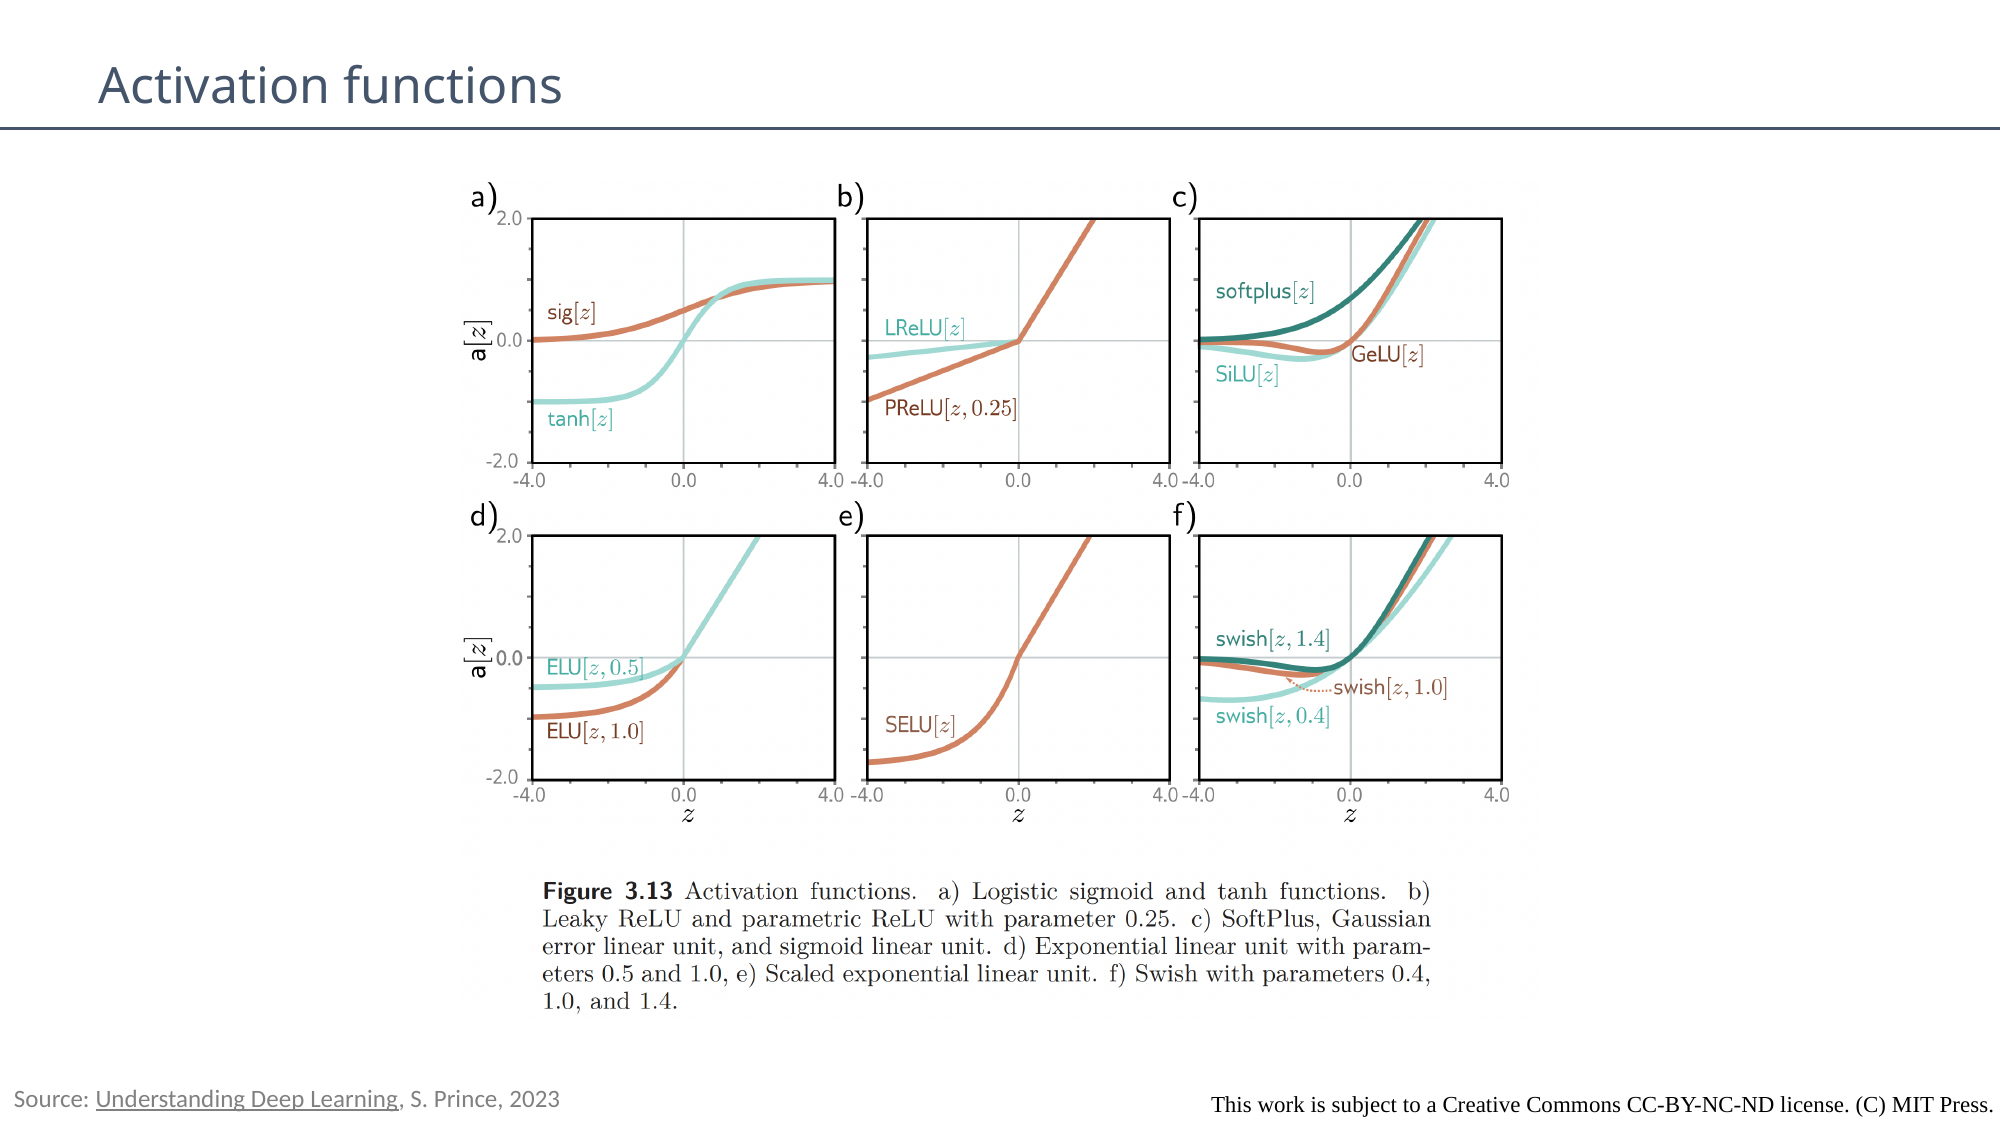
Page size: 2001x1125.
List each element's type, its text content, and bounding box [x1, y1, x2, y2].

text_box Source: Understanding Deep Learning, S. Prince, 2023 [0, 1074, 576, 1120]
picture [460, 178, 1540, 1018]
text_box This work is subject to a Creative Commons CC-BY-NC-ND license. (C) MIT Press. [1196, 1082, 2000, 1125]
text_box Activation functions [83, 46, 579, 122]
